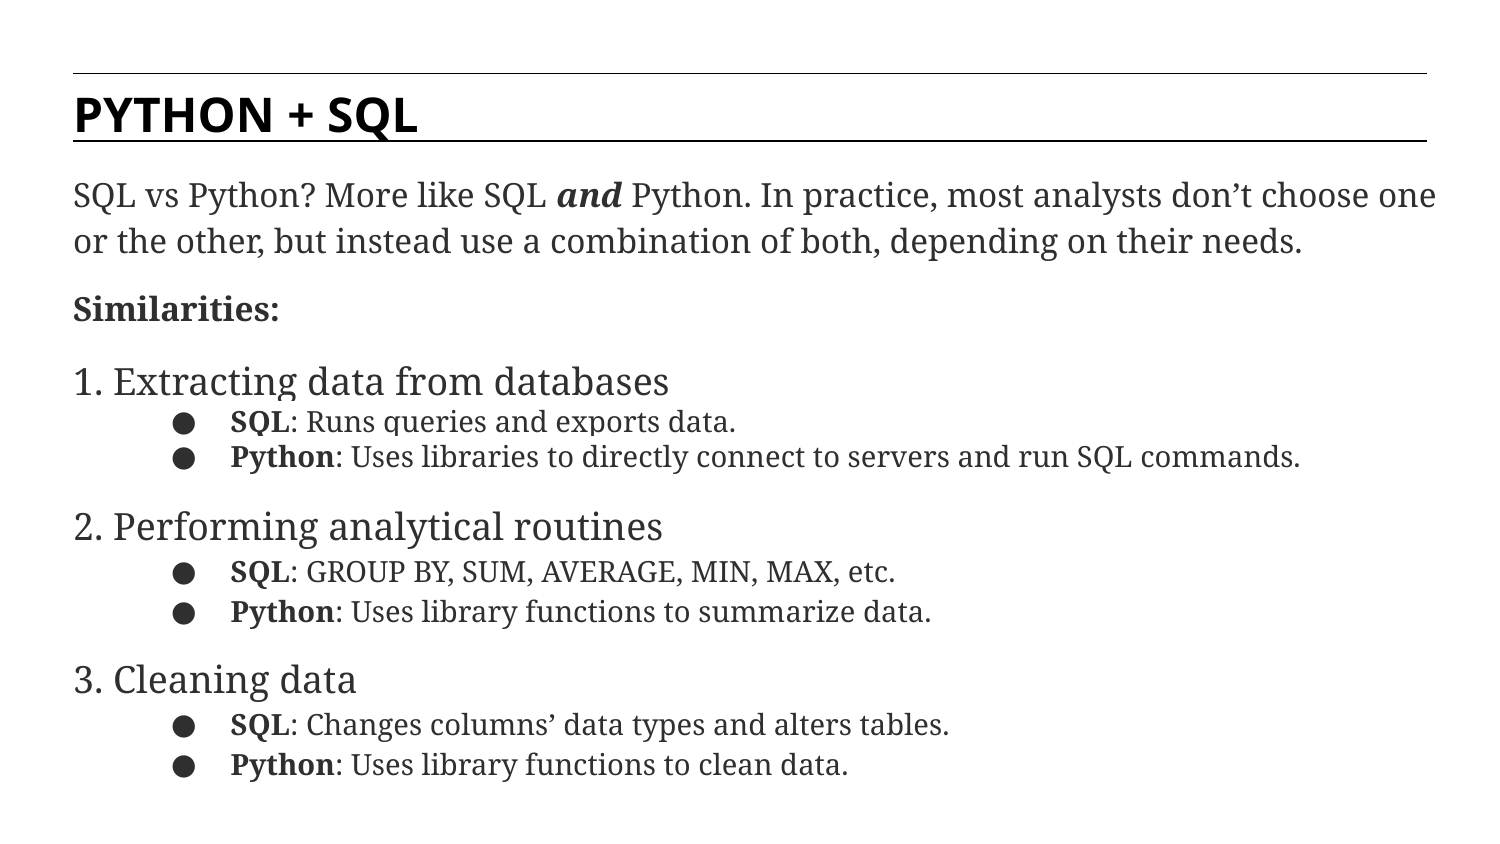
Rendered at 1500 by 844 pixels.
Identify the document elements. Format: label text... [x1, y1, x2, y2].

list SQL vs Python? More like SQL and Python. In practice, most analysts don’t choose one or the other, but instead use a combination of both, depending on their needs. Similarities: 1. Extracting data from databases SQL: Runs queries and exports data. Python: Uses libraries to directly connect to servers and run SQL commands. 2. Performing analytical routines SQL: GROUP BY, SUM, AVERAGE, MIN, MAX, etc. Python: Uses library functions to summarize data. 3. Cleaning data SQL: Changes columns’ data types and alters tables. Python: Uses library functions to clean data. [73, 167, 1454, 792]
text_box PYTHON + SQL [73, 85, 964, 135]
